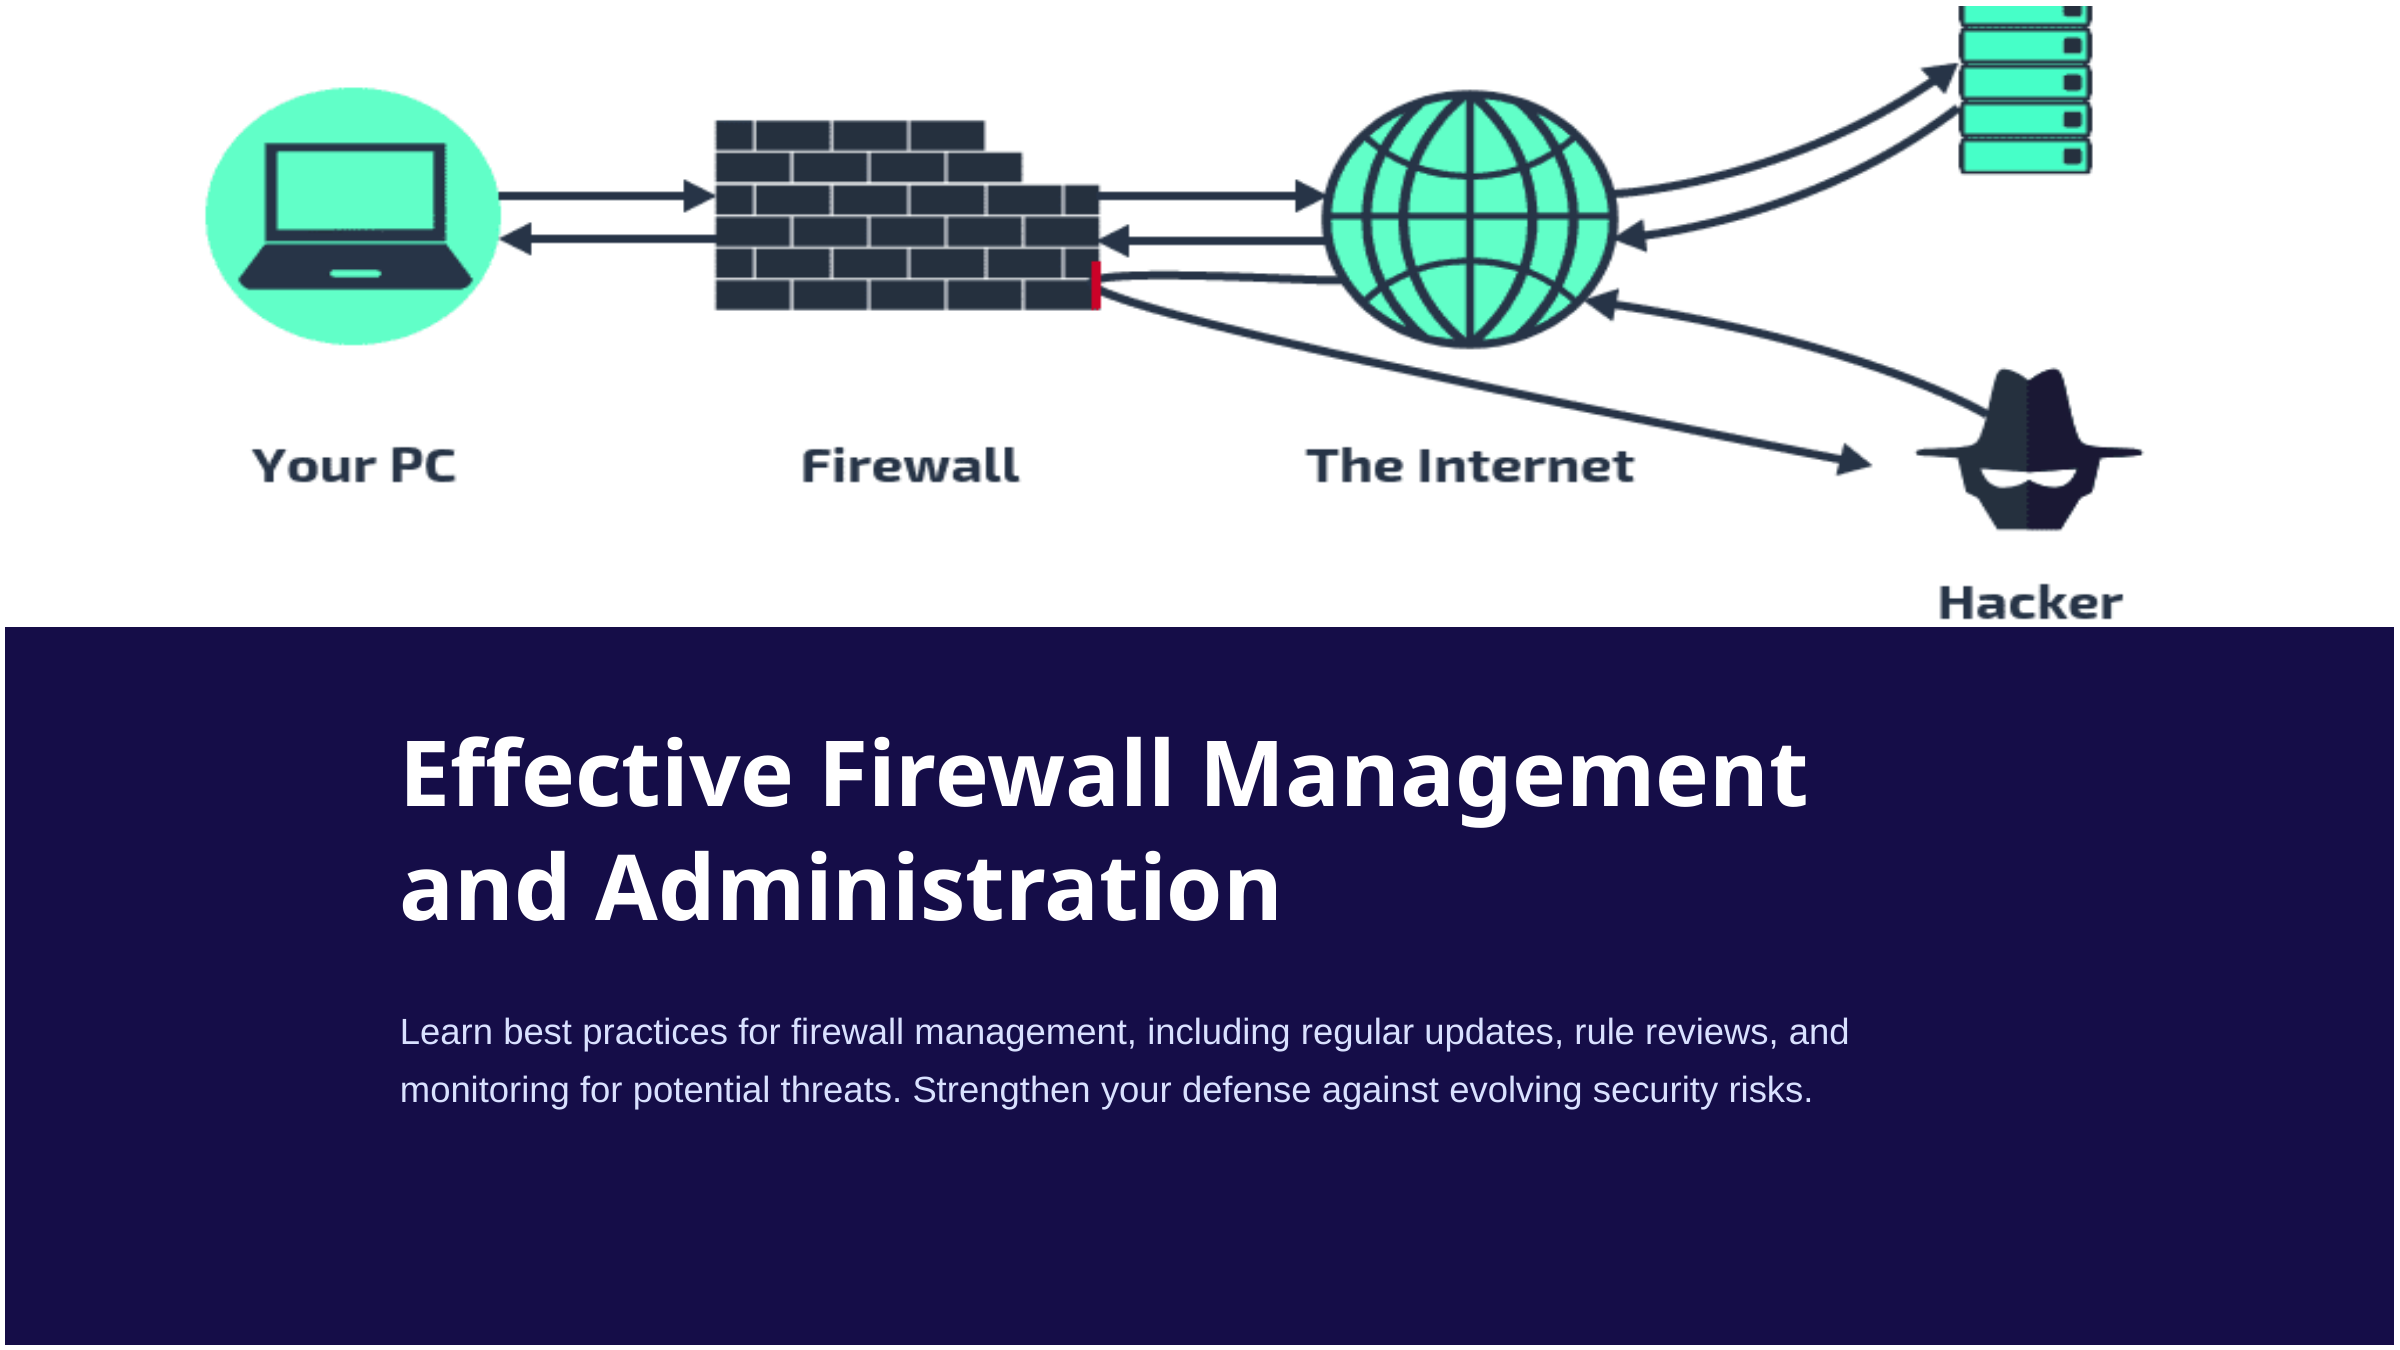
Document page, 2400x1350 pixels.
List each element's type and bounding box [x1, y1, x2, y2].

text_box [0, 627, 2399, 1350]
picture [0, 0, 2400, 627]
